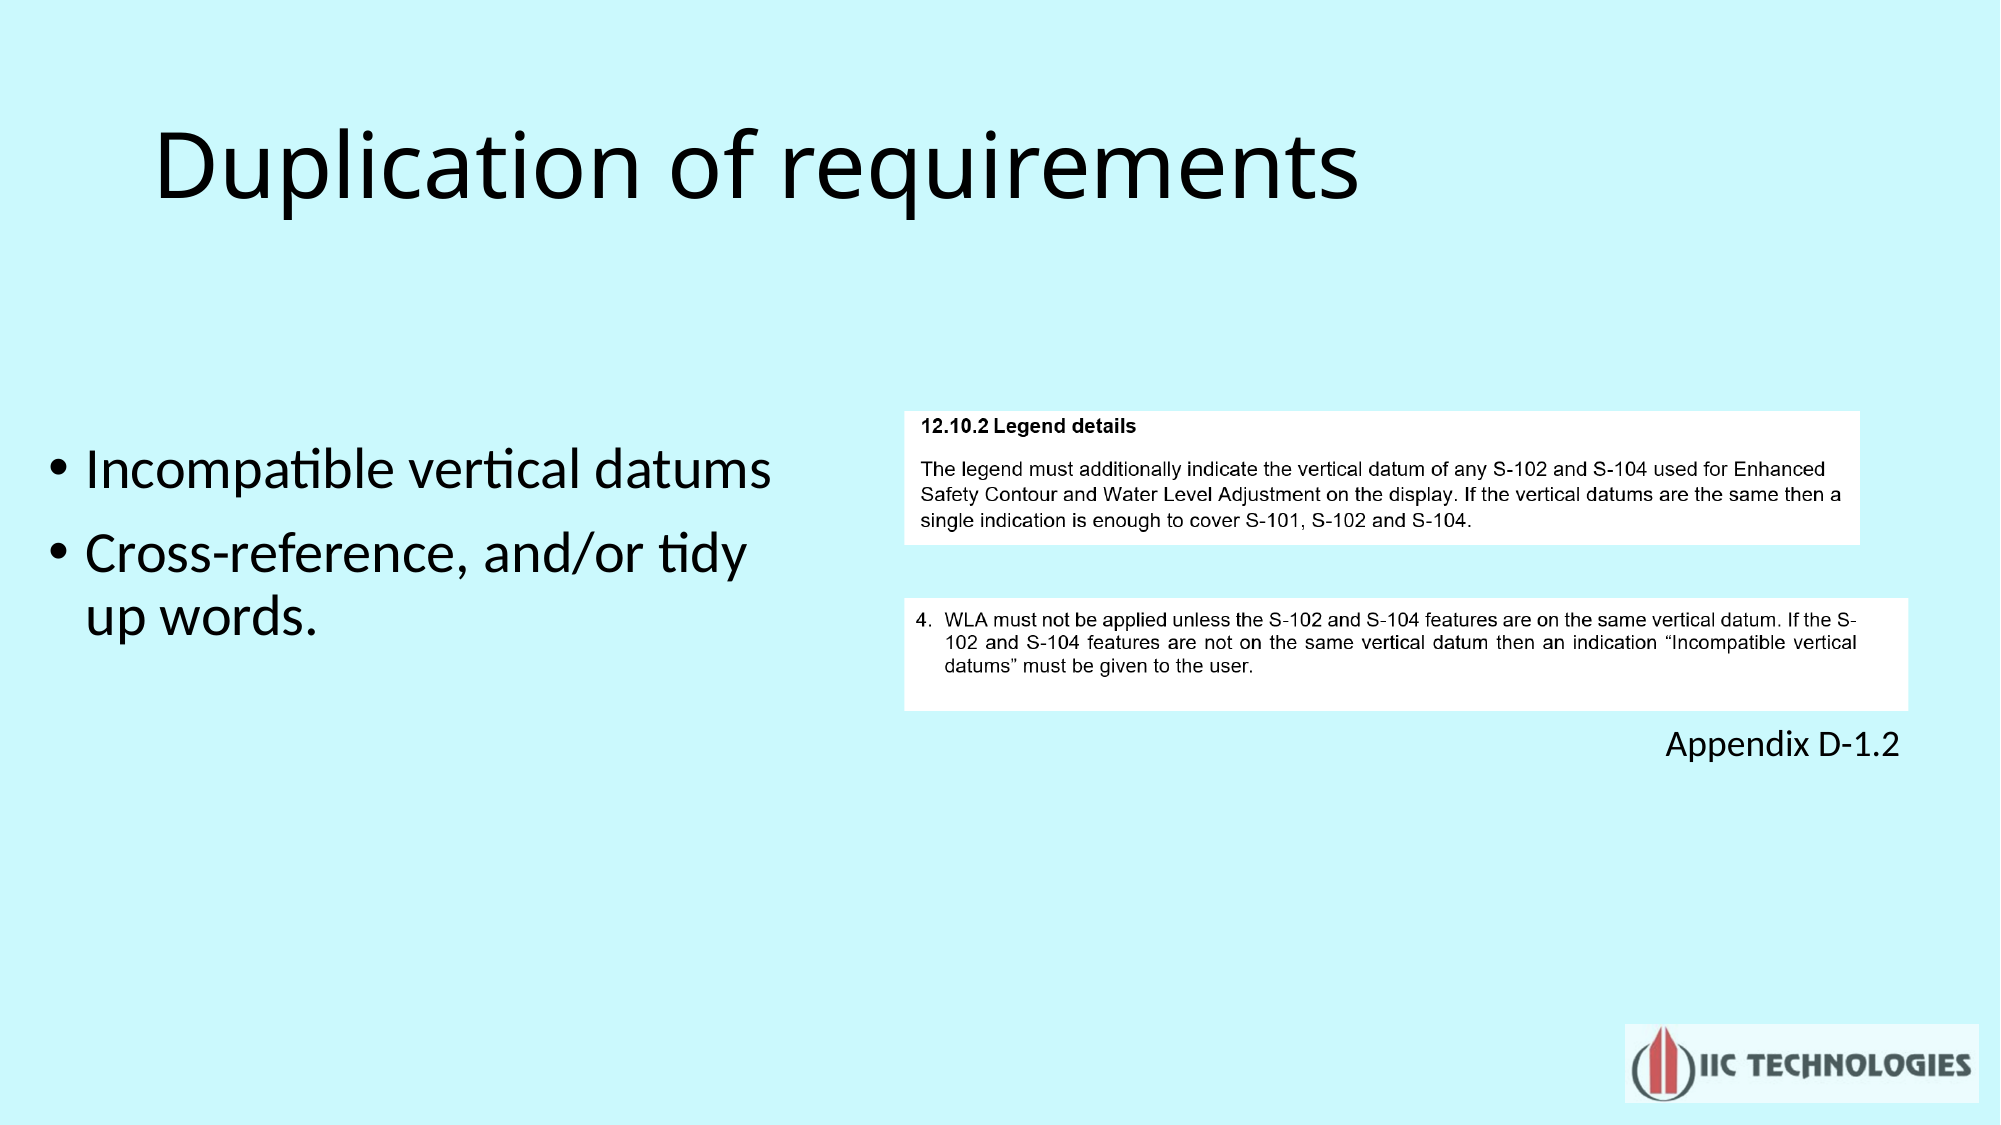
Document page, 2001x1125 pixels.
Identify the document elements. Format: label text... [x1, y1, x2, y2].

list Incompatible vertical datums Cross-reference, and/or tidy up words. [33, 430, 830, 659]
text_box [1625, 1024, 1979, 1103]
text_box Appendix D-1.2 [1650, 711, 1916, 772]
picture [904, 410, 1860, 545]
title Duplication of requirements [137, 59, 1863, 278]
picture [904, 598, 1909, 711]
